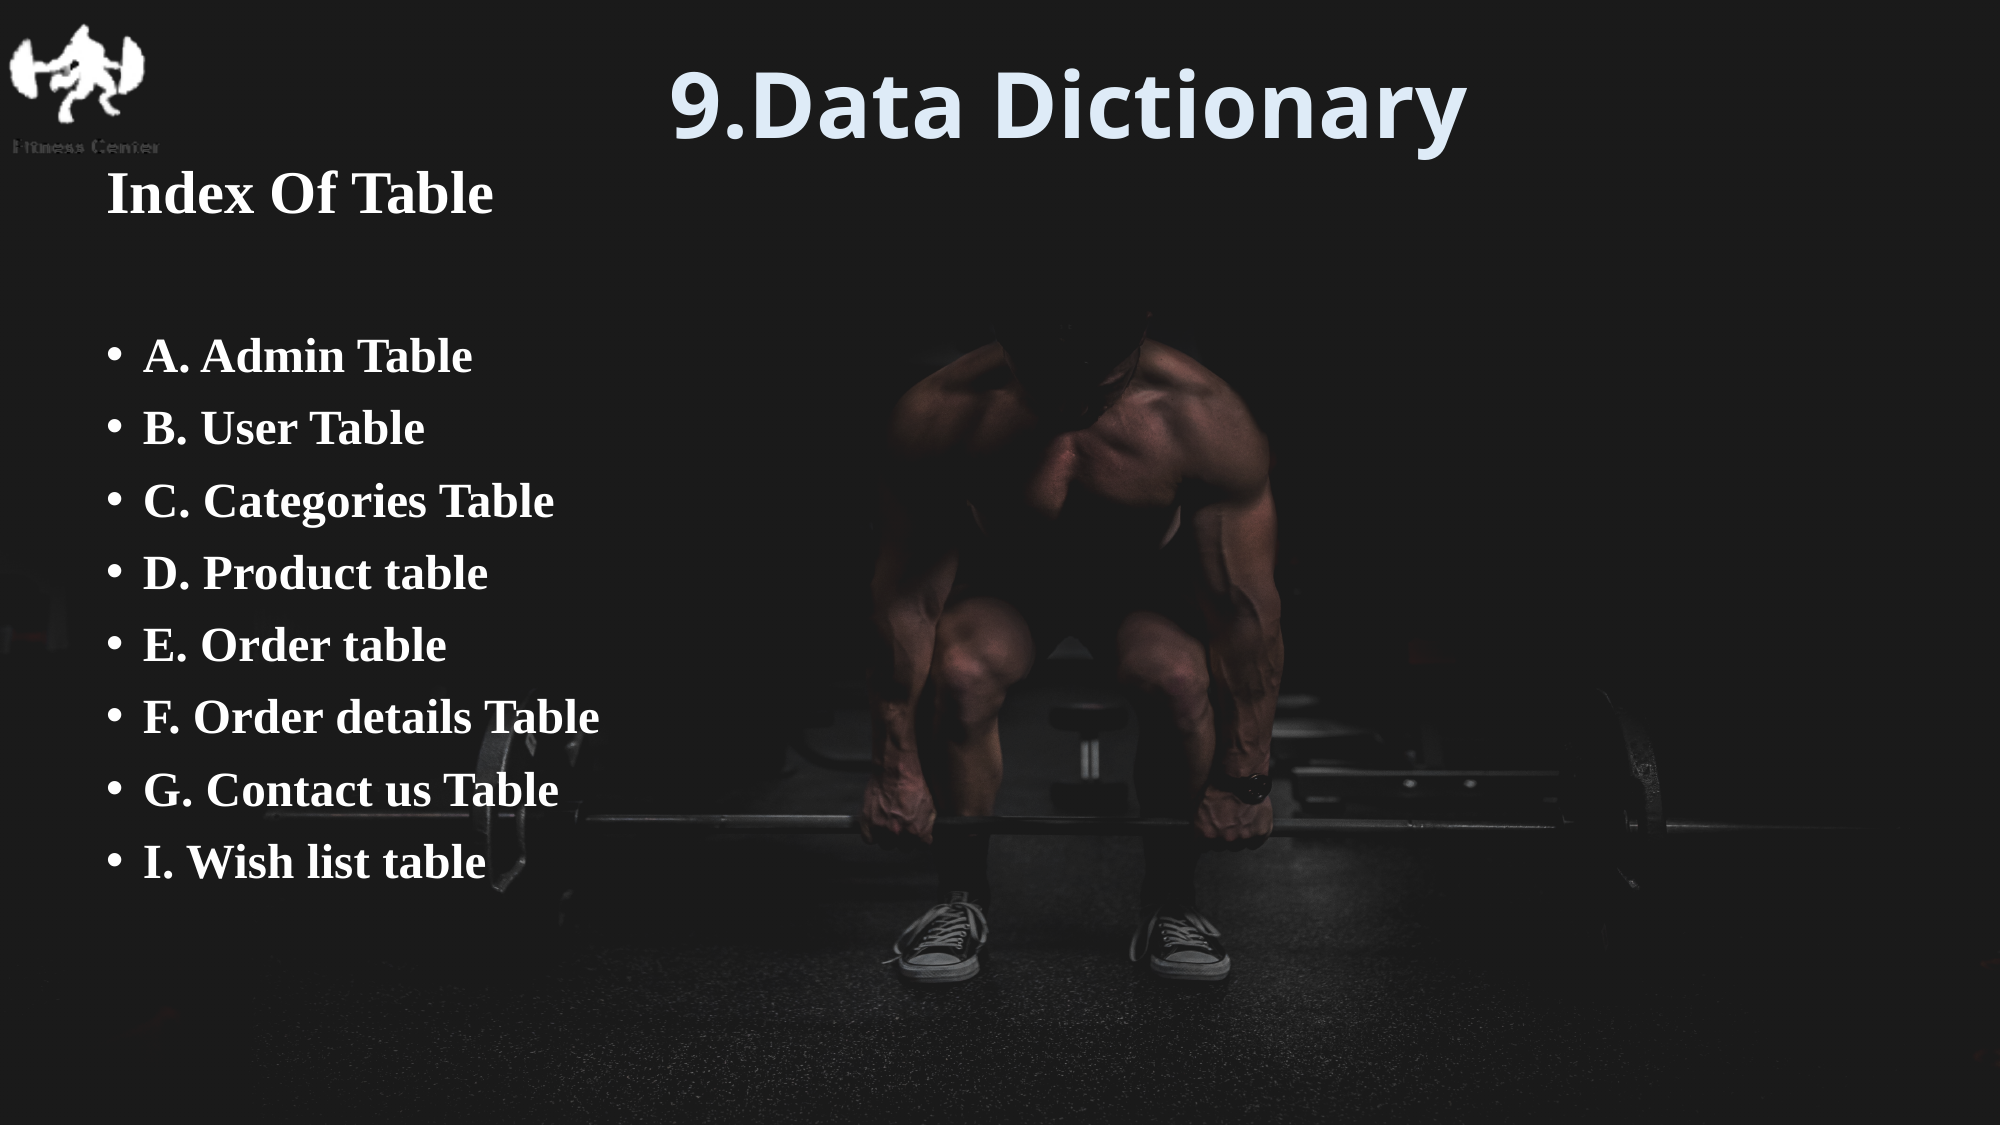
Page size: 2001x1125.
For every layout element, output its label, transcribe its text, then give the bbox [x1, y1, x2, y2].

title 9.Data Dictionary [655, 0, 2000, 218]
picture [0, 8, 167, 175]
list Index Of Table A. Admin Table B. User Table C. Categories Table D. Product table E. Order table F. Order details Table G. Contact us Table I. Wish list table [91, 153, 1846, 900]
